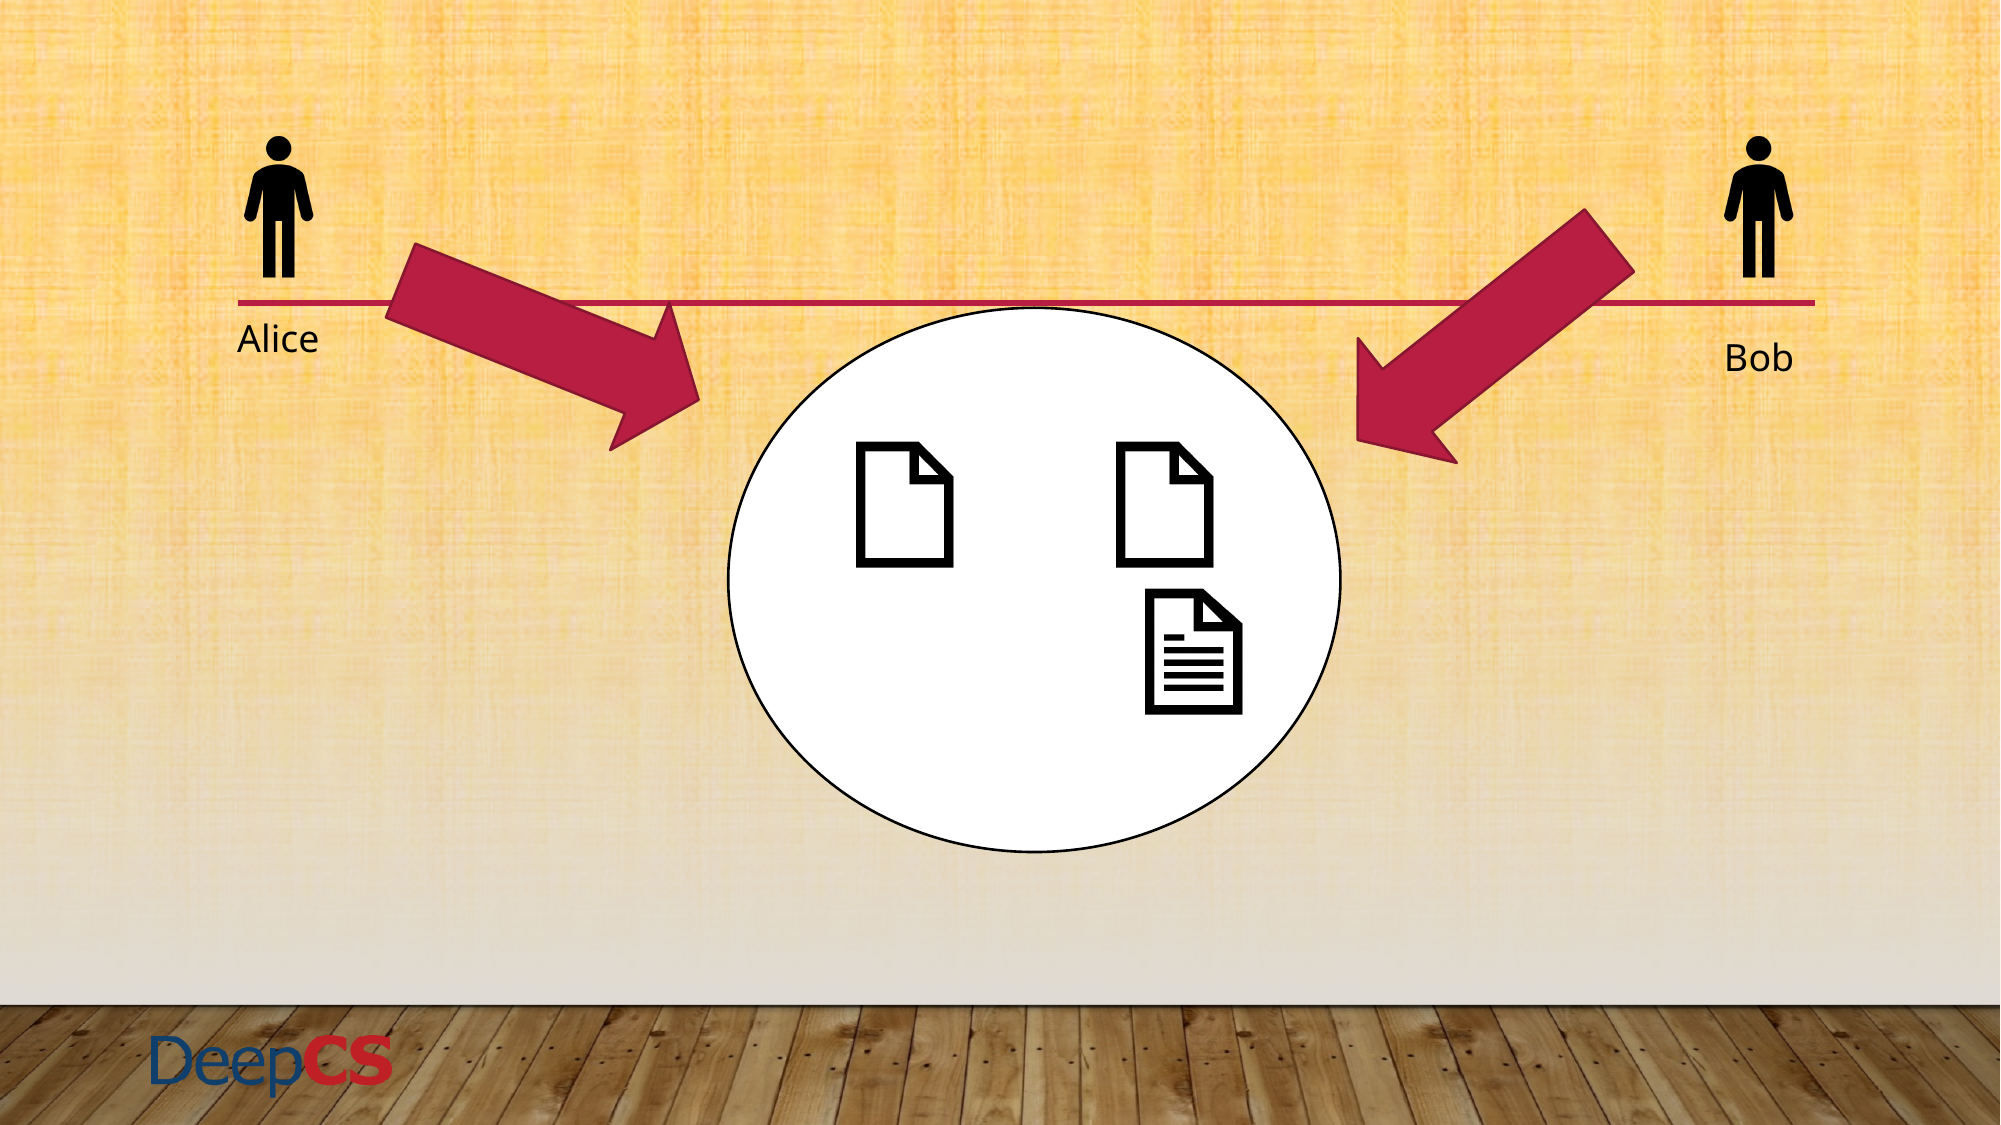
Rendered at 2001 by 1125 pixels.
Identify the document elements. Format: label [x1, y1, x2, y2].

picture [1088, 429, 1269, 727]
picture [828, 429, 980, 581]
text_box [726, 306, 1342, 854]
picture [1053, 306, 1459, 396]
picture [0, 0, 2001, 396]
text_box [1356, 208, 1636, 465]
picture [578, 306, 666, 337]
text_box [1669, 131, 1849, 387]
picture [0, 1005, 2001, 1125]
text_box [384, 242, 700, 452]
text_box [185, 131, 372, 369]
picture [672, 306, 1015, 396]
